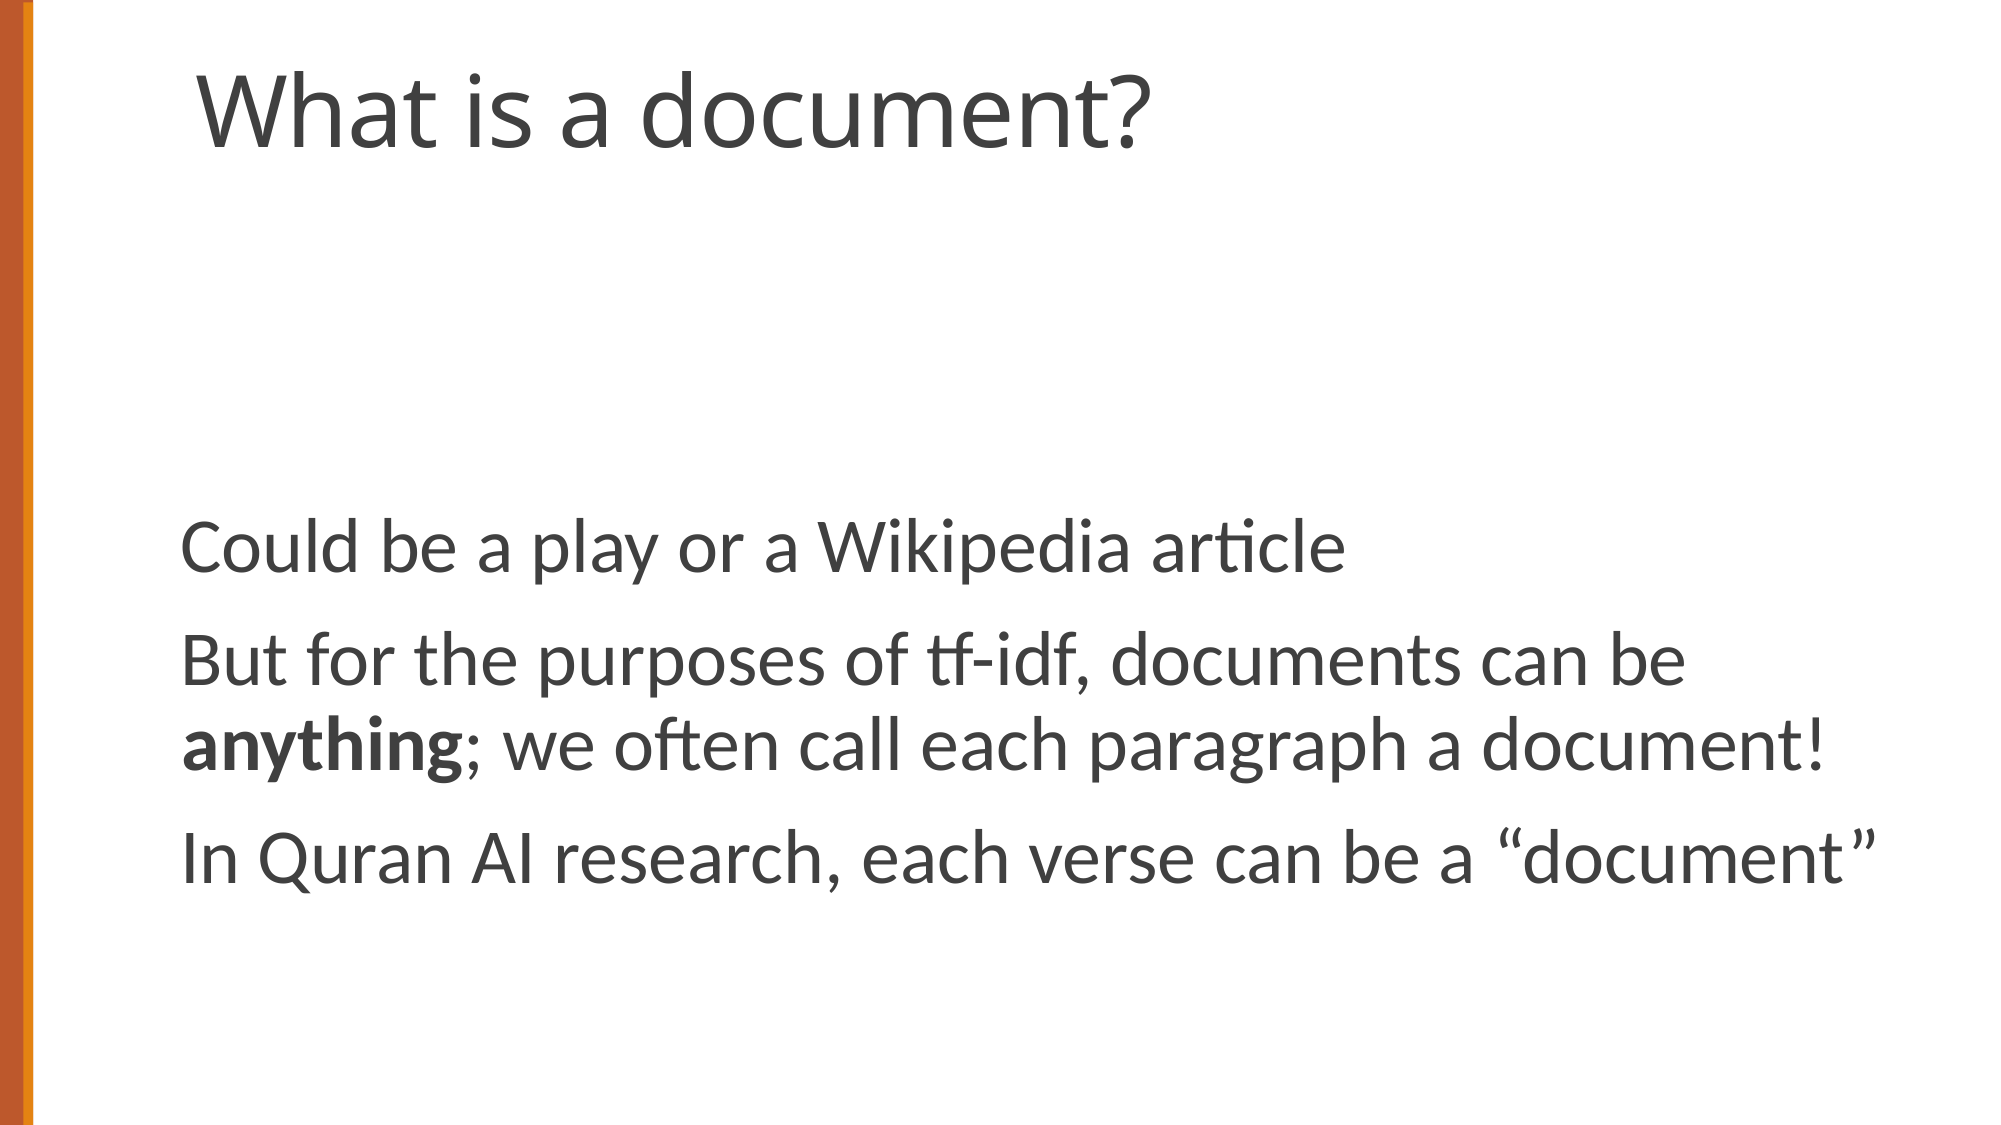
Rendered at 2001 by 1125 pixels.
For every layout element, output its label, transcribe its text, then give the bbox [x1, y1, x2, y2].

list Could be a play or a Wikipedia article But for the purposes of tf-idf, documents can be anything; we often call each paragraph a document! In Quran AI research, each verse can be a “document” [180, 262, 1950, 1125]
title What is a document? [180, 26, 1830, 175]
